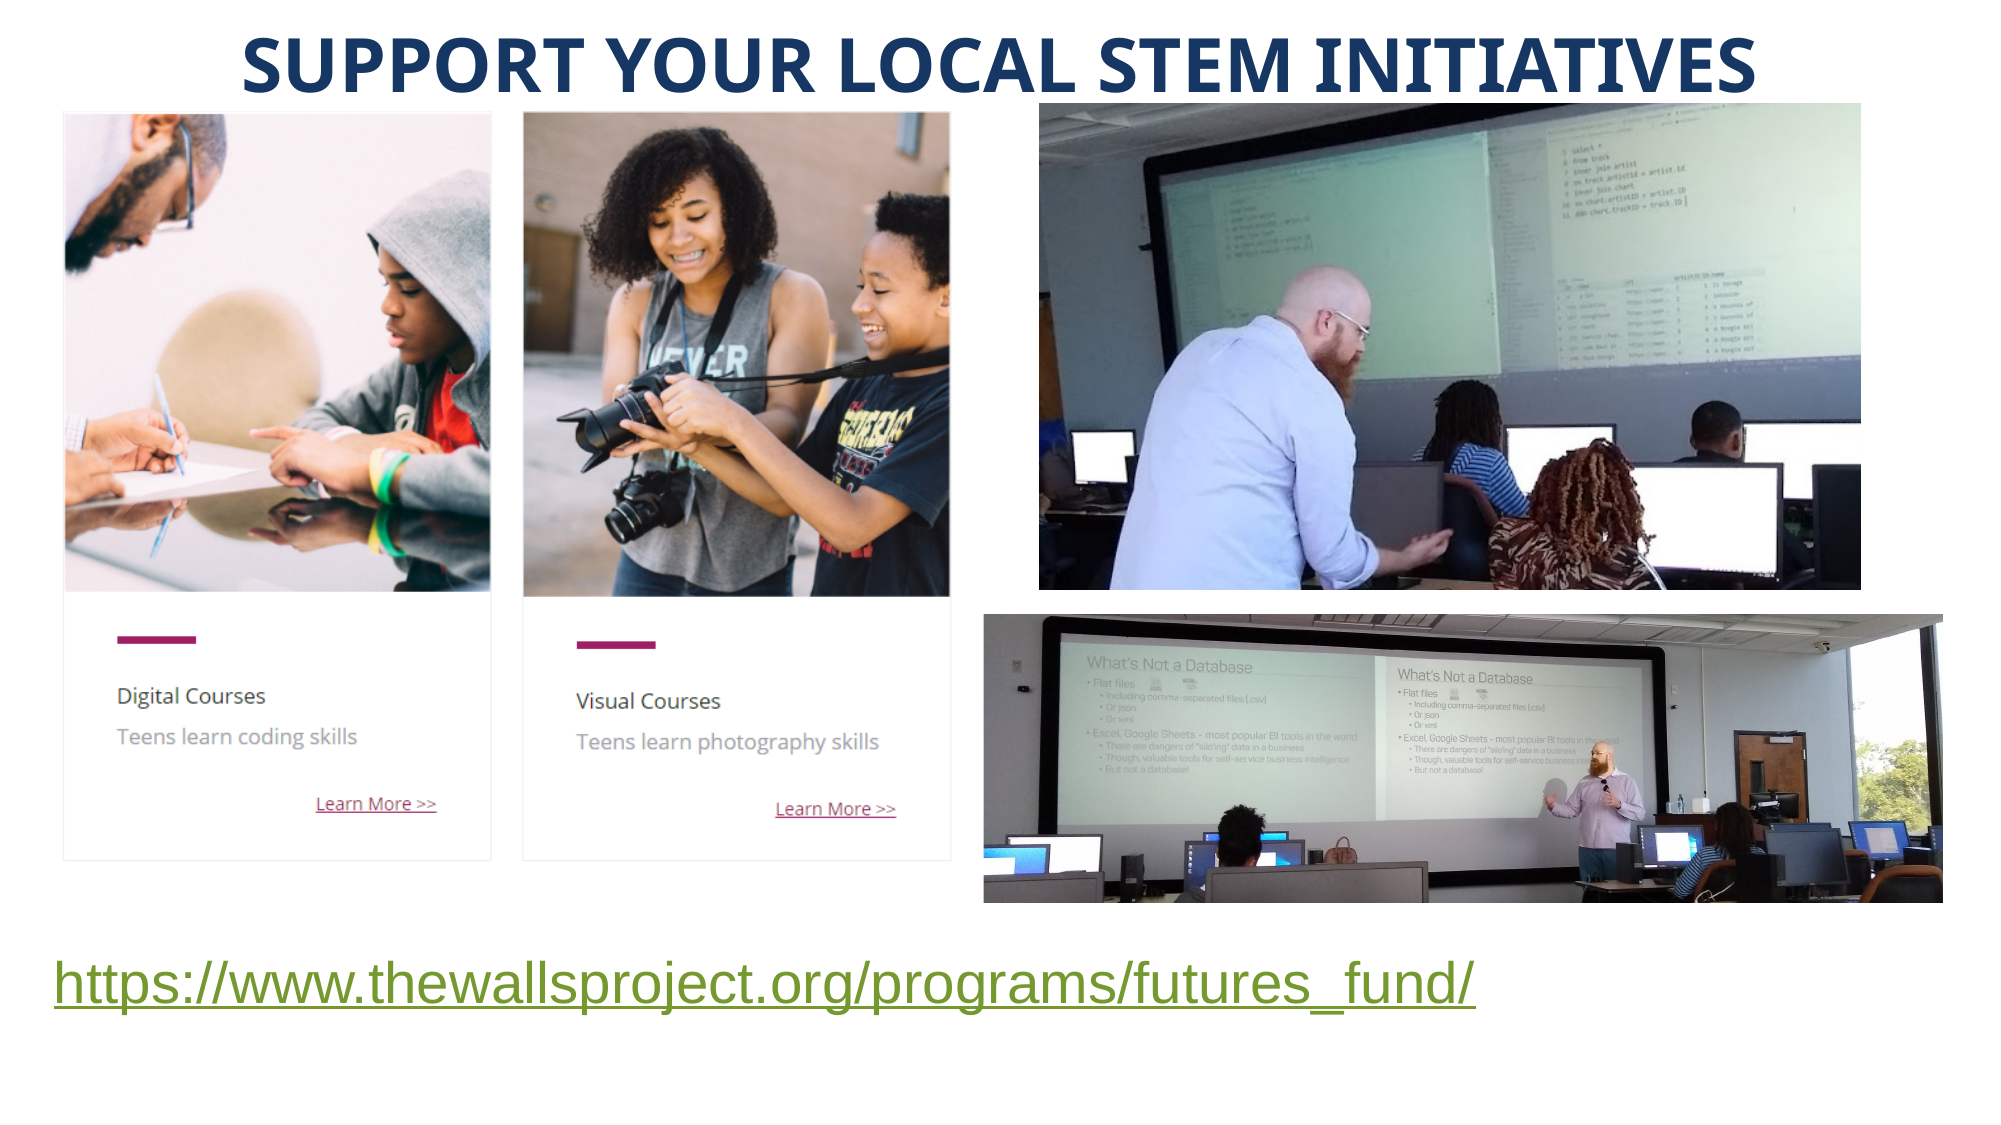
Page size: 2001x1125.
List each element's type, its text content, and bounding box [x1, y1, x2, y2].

text_box https://www.thewallsproject.org/programs/futures_fund/ [39, 937, 1492, 1023]
title Support your Local STEM Initiatives [0, 0, 2000, 125]
picture [983, 614, 1944, 903]
picture [1038, 103, 1862, 590]
picture [54, 111, 962, 868]
